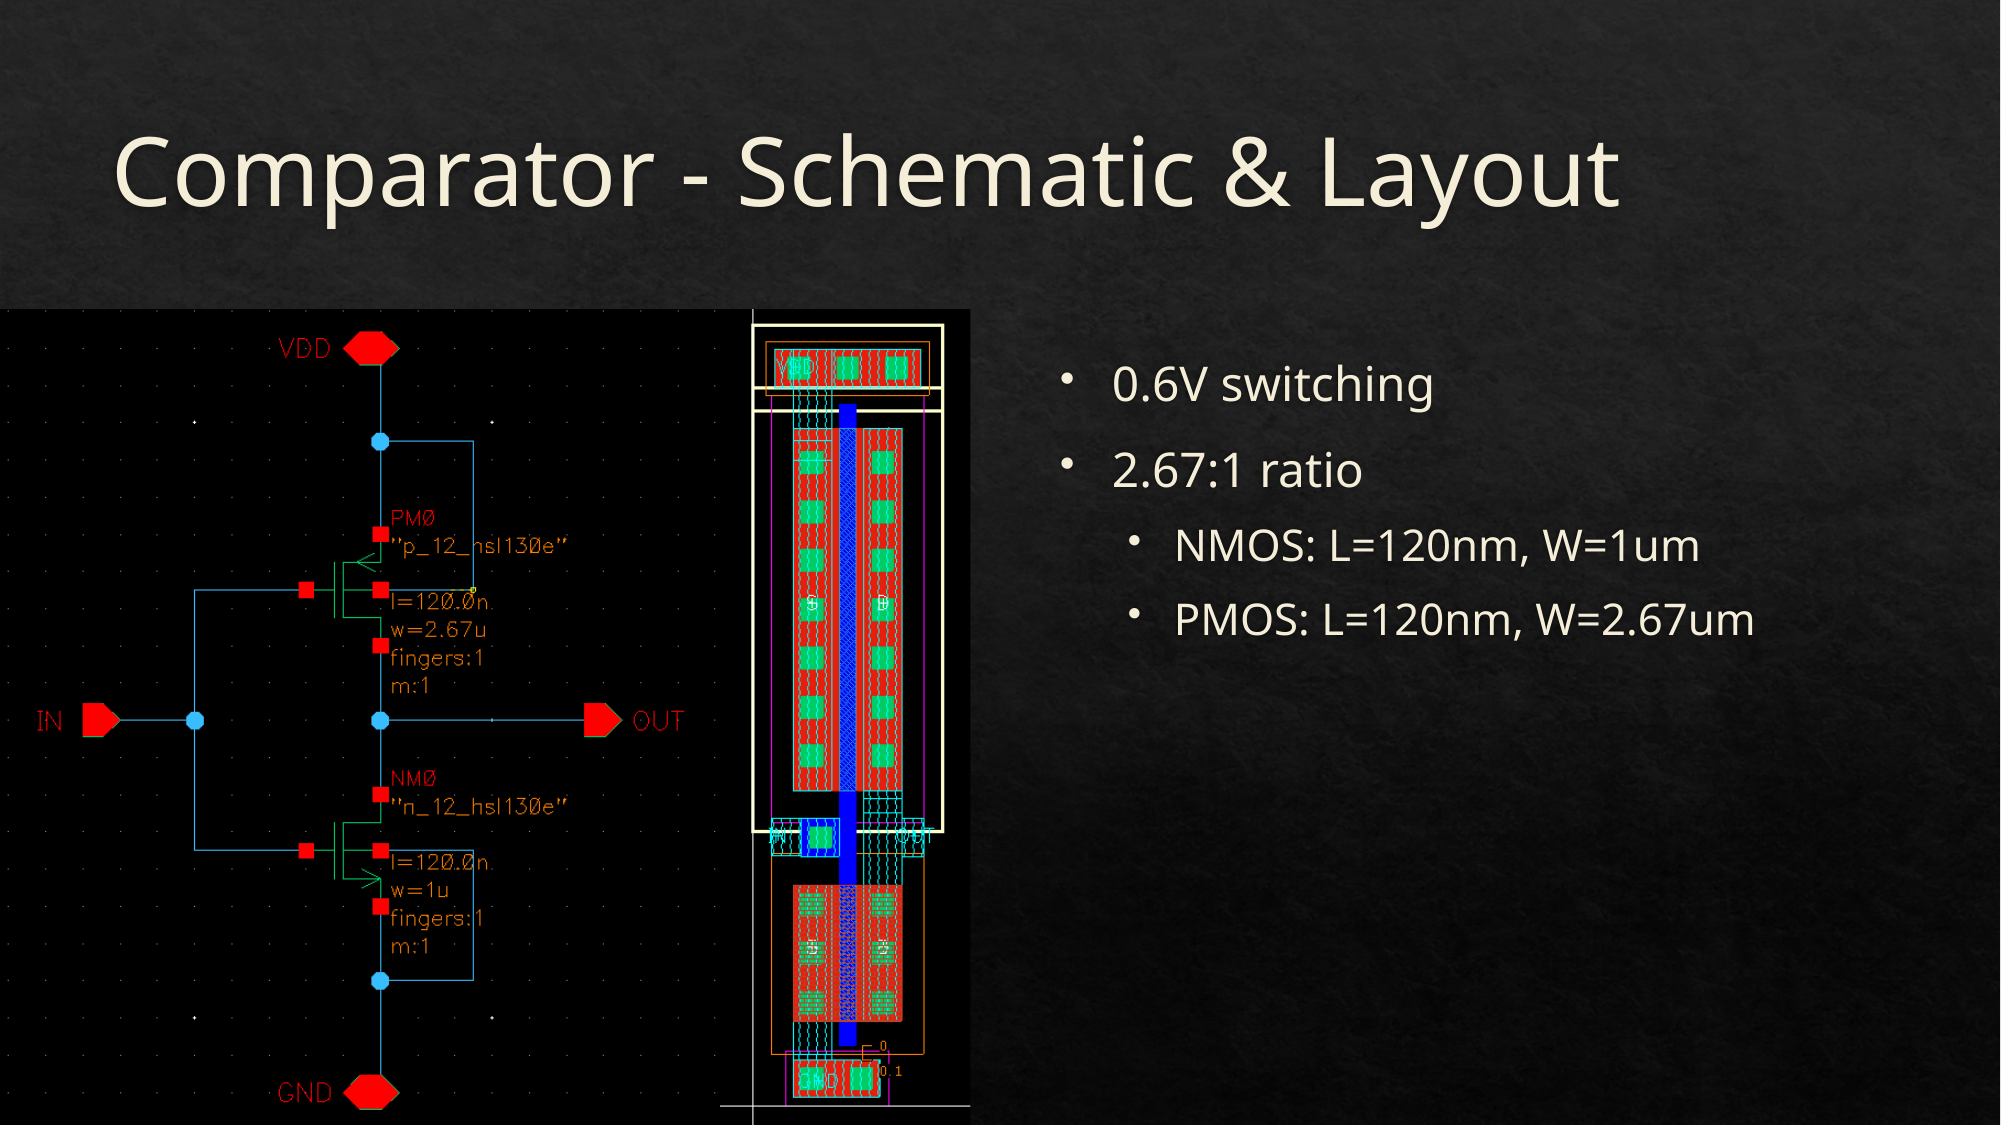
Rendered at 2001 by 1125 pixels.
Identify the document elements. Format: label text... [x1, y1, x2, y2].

list 0.6V switching 2.67:1 ratio NMOS: L=120nm, W=1um PMOS: L=120nm, W=2.67um [1040, 340, 1924, 1054]
picture [0, 309, 971, 1125]
title Comparator - Schematic & Layout [96, 71, 1796, 279]
